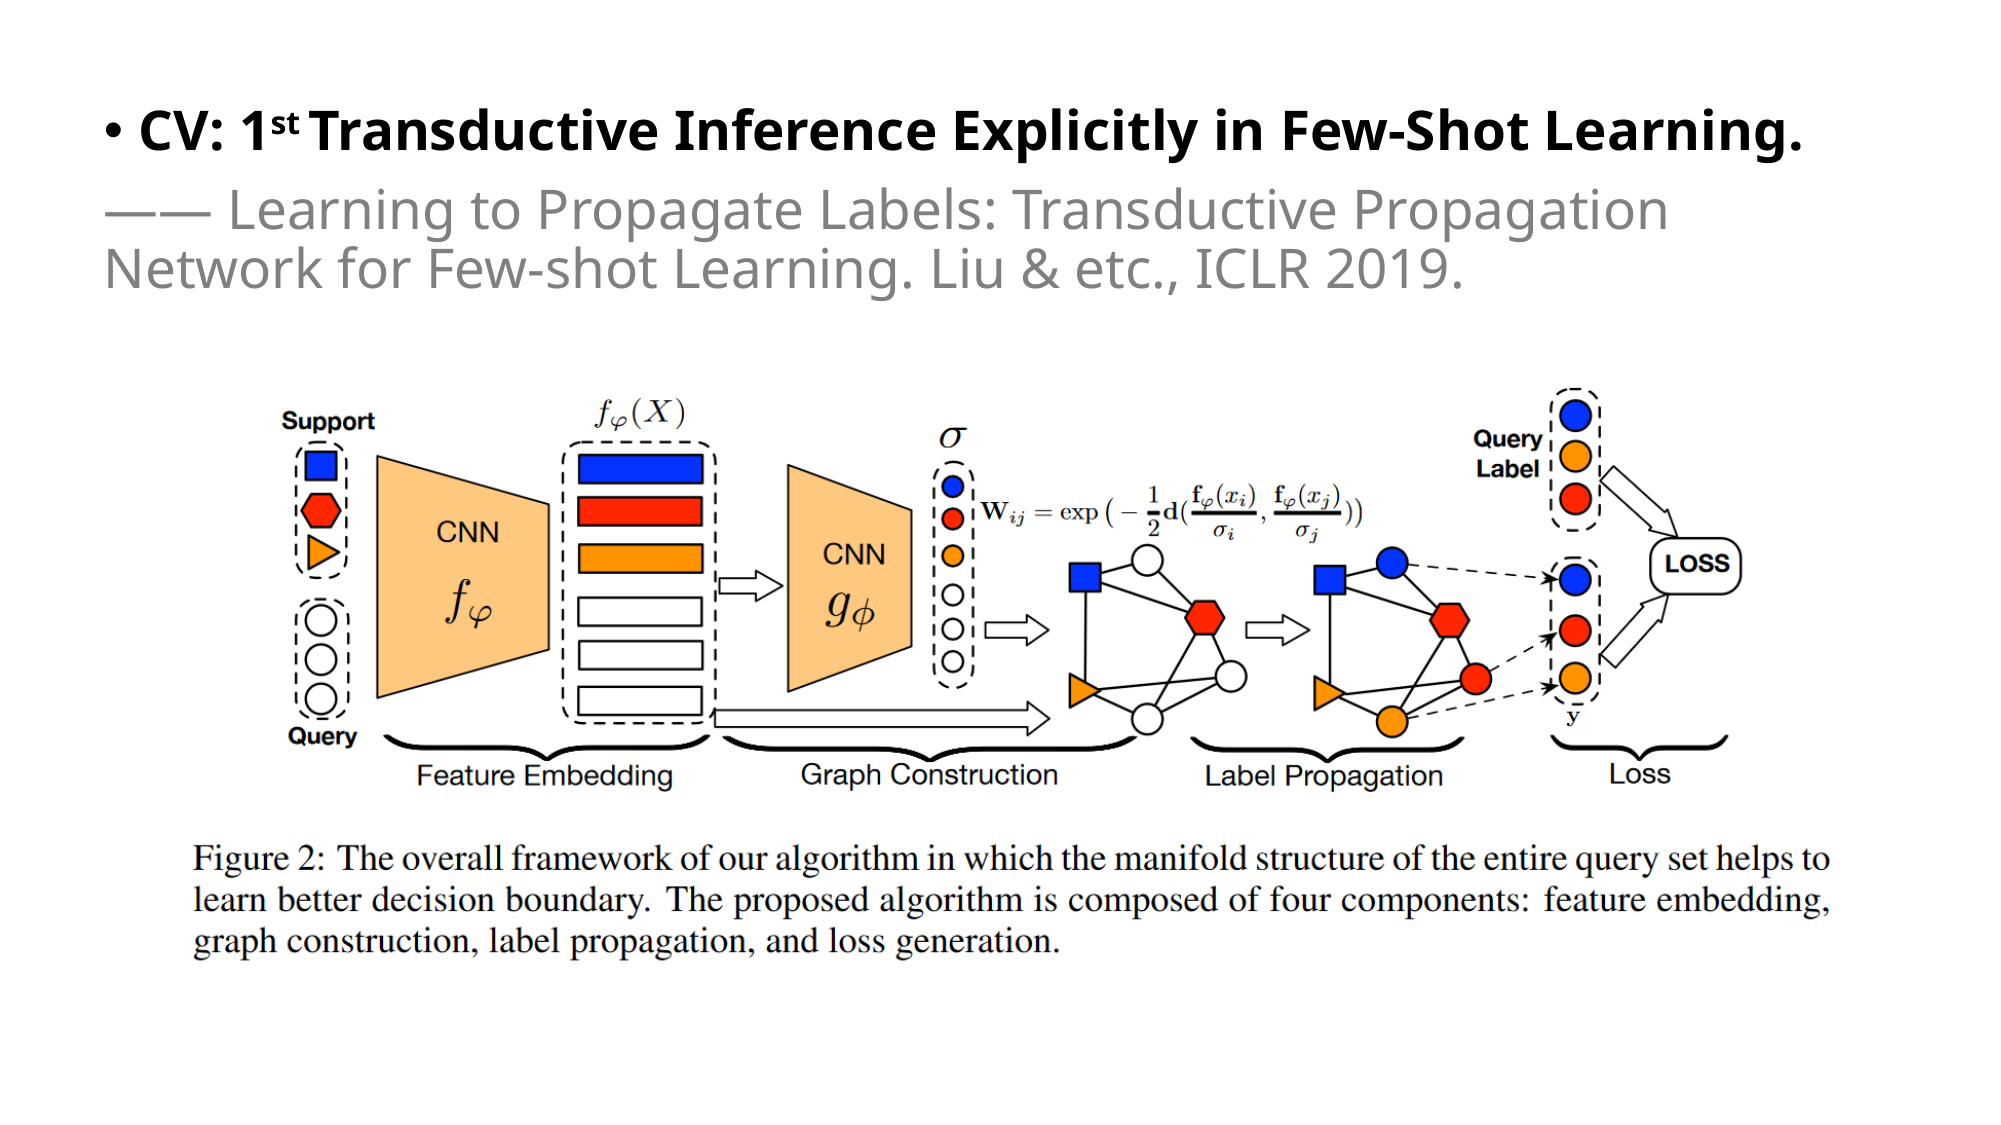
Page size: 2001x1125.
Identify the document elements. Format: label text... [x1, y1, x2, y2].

picture [149, 354, 1873, 981]
list CV: 1st Transductive Inference Explicitly in Few-Shot Learning. —— Learning to Propagate Labels: Transductive Propagation Network for Few-shot Learning. Liu & etc., ICLR 2019. [88, 96, 1912, 355]
